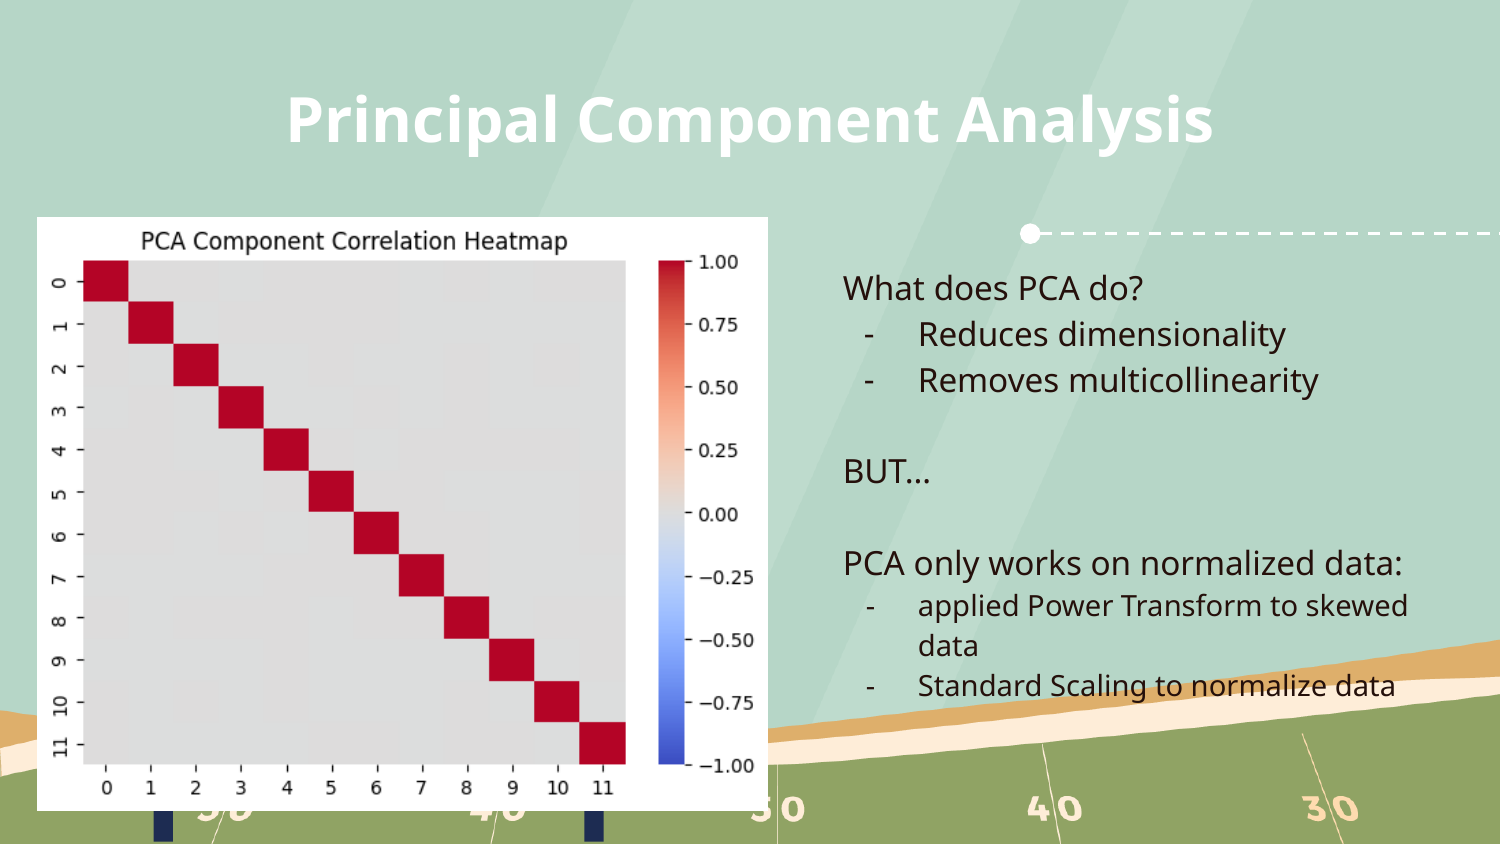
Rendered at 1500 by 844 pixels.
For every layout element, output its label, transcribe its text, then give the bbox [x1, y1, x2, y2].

text_box What does PCA do? Reduces dimensionality Removes multicollinearity BUT… PCA only works on normalized data: applied Power Transform to skewed data Standard Scaling to normalize data [828, 246, 1491, 424]
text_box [153, 820, 604, 842]
title Principal Component Analysis [239, 42, 1261, 193]
picture [0, 0, 1500, 844]
